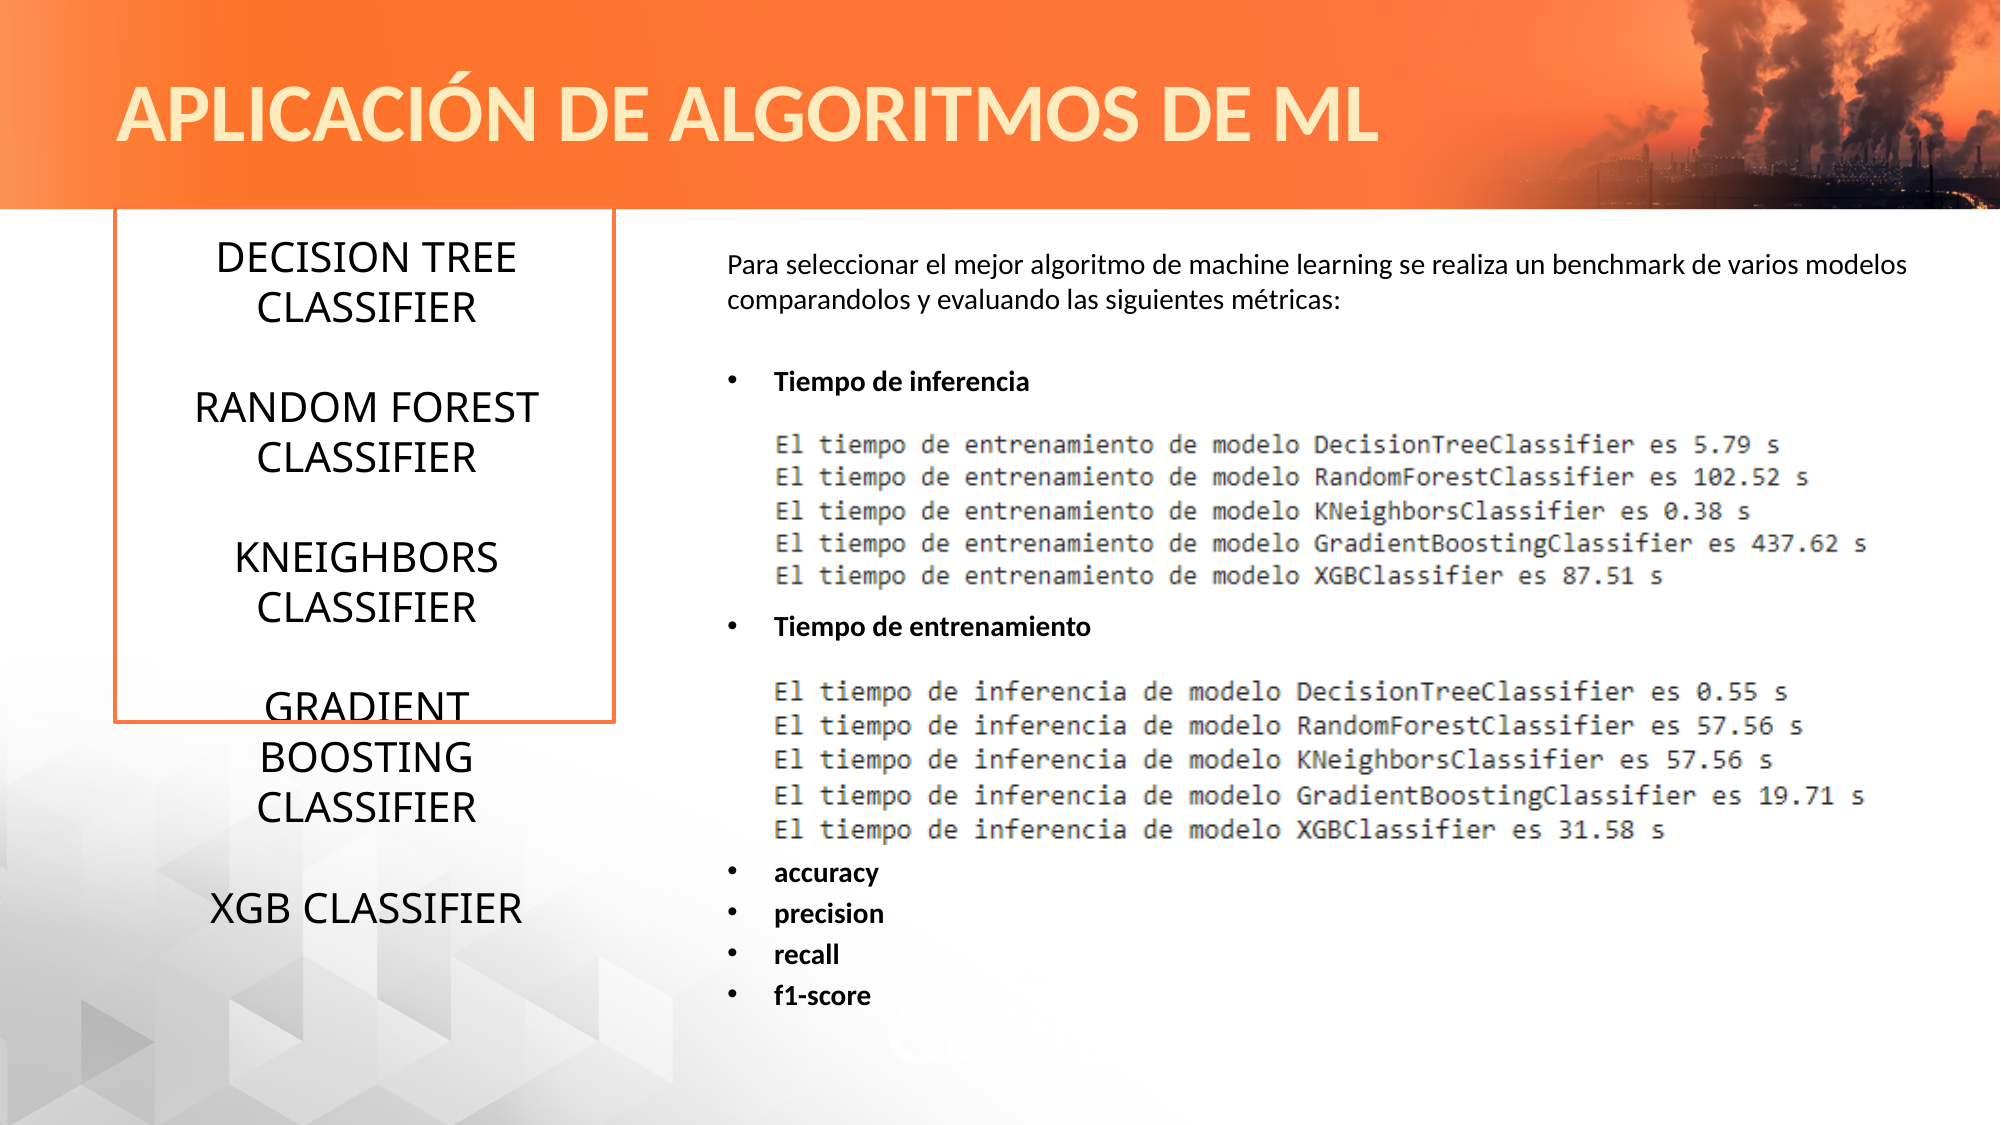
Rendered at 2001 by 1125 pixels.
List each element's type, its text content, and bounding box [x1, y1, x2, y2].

title Aplicación de algoritmos de ML [99, 42, 1900, 174]
text_box [113, 205, 616, 724]
text_box Para seleccionar el mejor algoritmo de machine learning se realiza un benchmark de varios modelos comparandolos y evaluando las siguientes métricas: Tiempo de inferencia Tiempo de entrenamiento accuracy precision recall f1-score [710, 236, 1937, 1083]
picture [0, 0, 2000, 1125]
text_box Decision Tree Classifier Random Forest Classifier Kneighbors Classifier Gradient Boosting Classifier XGB Classifier [137, 724, 596, 939]
